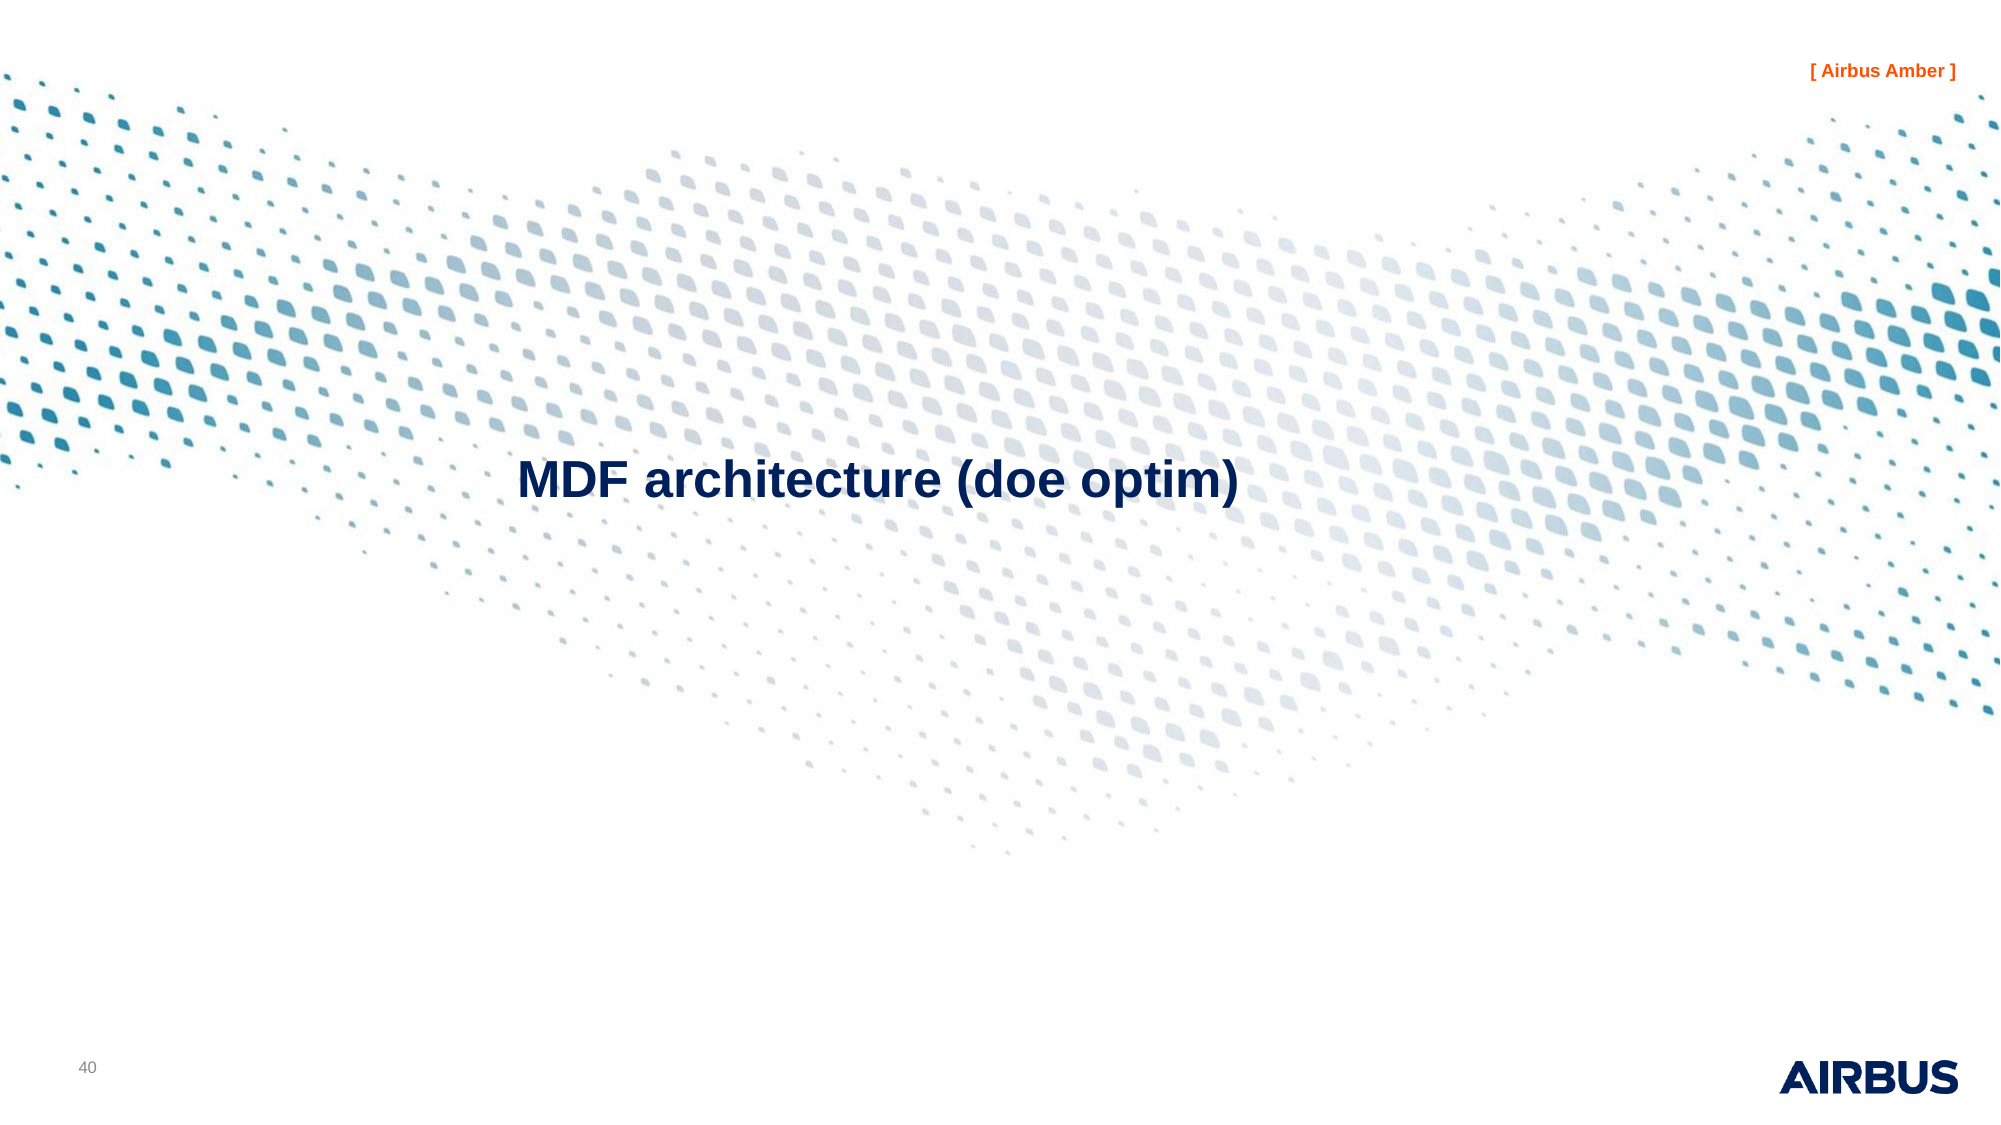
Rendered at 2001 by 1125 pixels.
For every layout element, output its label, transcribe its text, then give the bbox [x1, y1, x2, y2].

title MDF architecture (doe optim) [517, 345, 1856, 571]
picture [1779, 1060, 1958, 1094]
picture [0, 0, 2000, 970]
